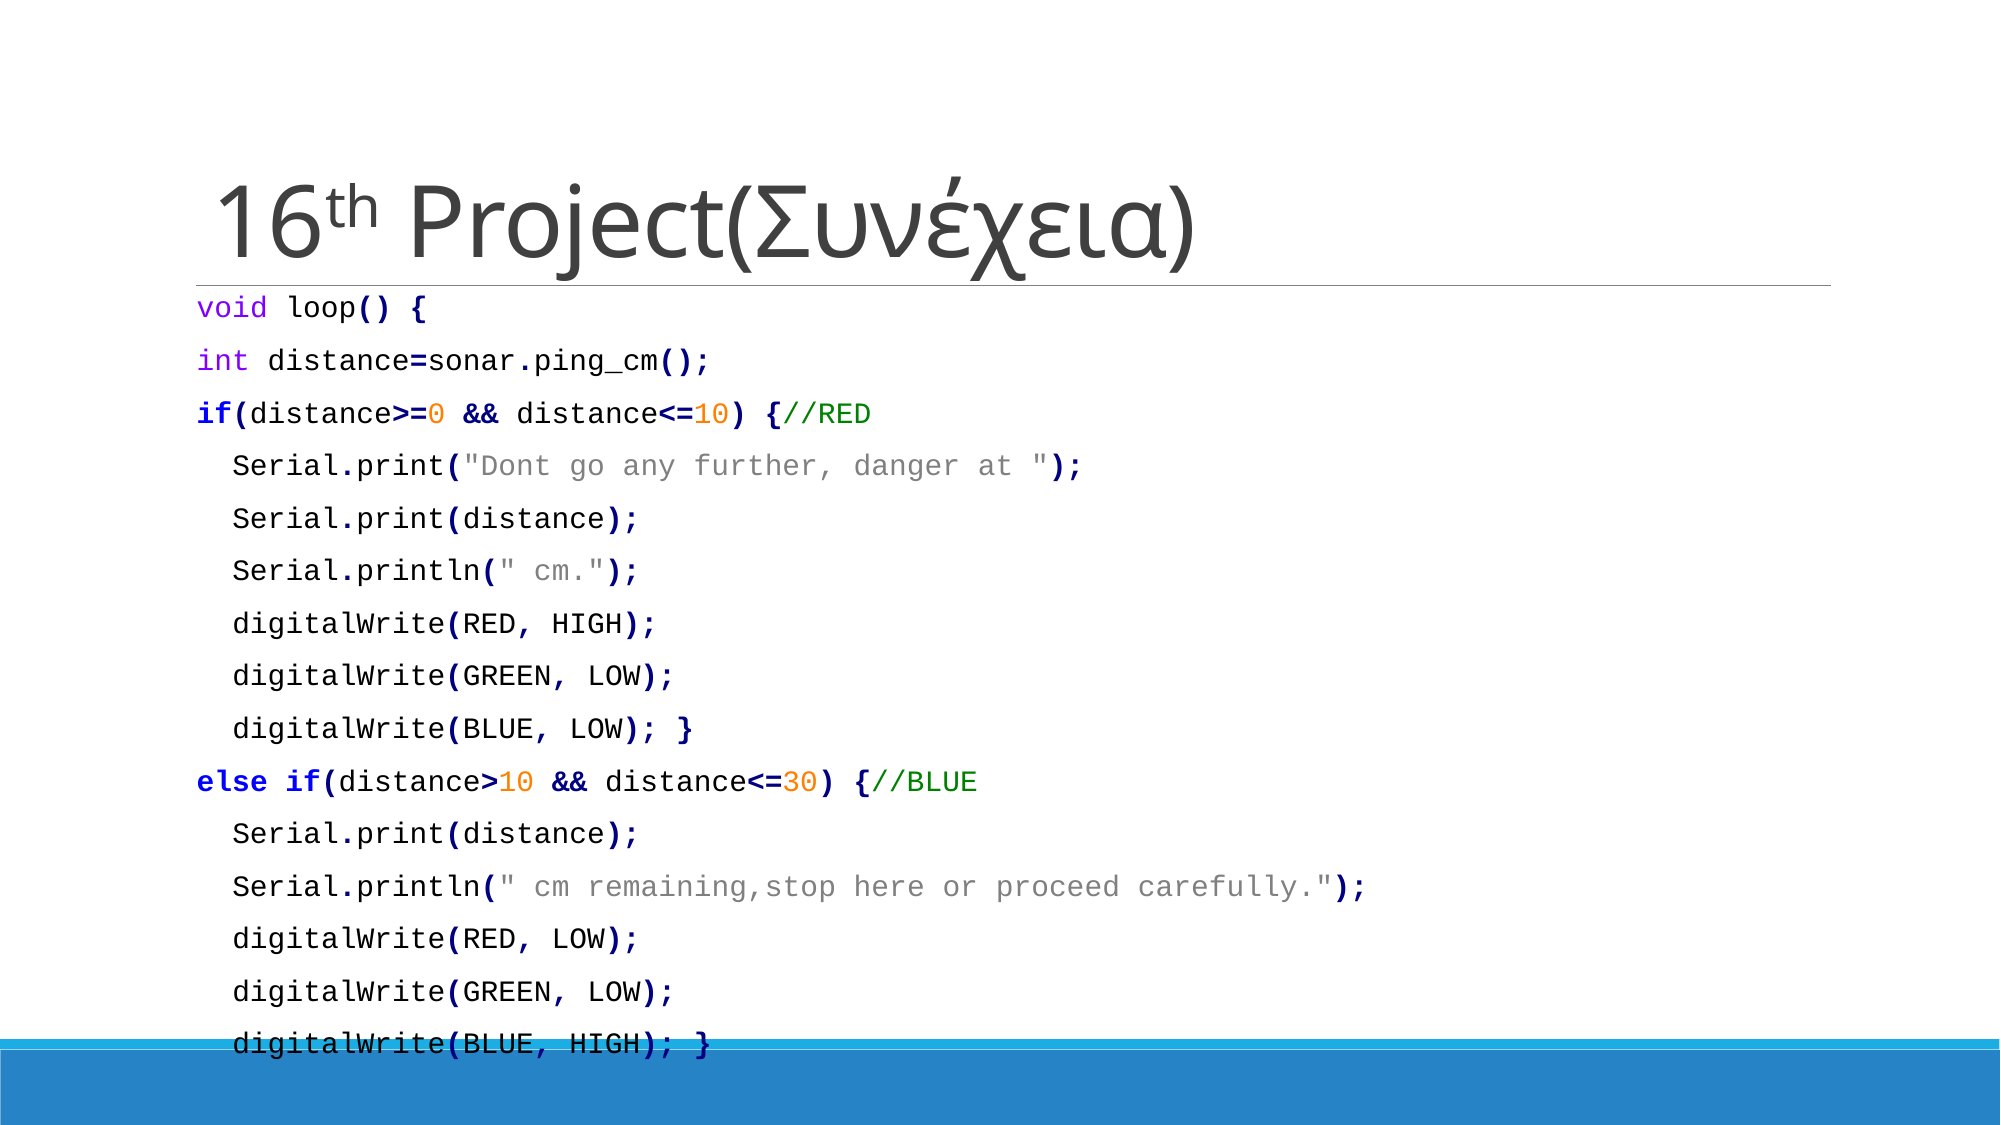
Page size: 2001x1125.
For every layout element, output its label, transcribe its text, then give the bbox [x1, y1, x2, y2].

list void loop() { int distance=sonar.ping_cm(); if(distance>=0 && distance<=10) {//RED Serial.print("Dont go any further, danger at "); Serial.print(distance); Serial.println(" cm."); digitalWrite(RED, HIGH); digitalWrite(GREEN, LOW); digitalWrite(BLUE, LOW); } else if(distance>10 && distance<=30) {//BLUE Serial.print(distance); Serial.println(" cm remaining,stop here or proceed carefully."); digitalWrite(RED, LOW); digitalWrite(GREEN, LOW); digitalWrite(BLUE, HIGH); } [196, 285, 1942, 1073]
title 16th Project(Συνέχεια) [196, 47, 1830, 285]
